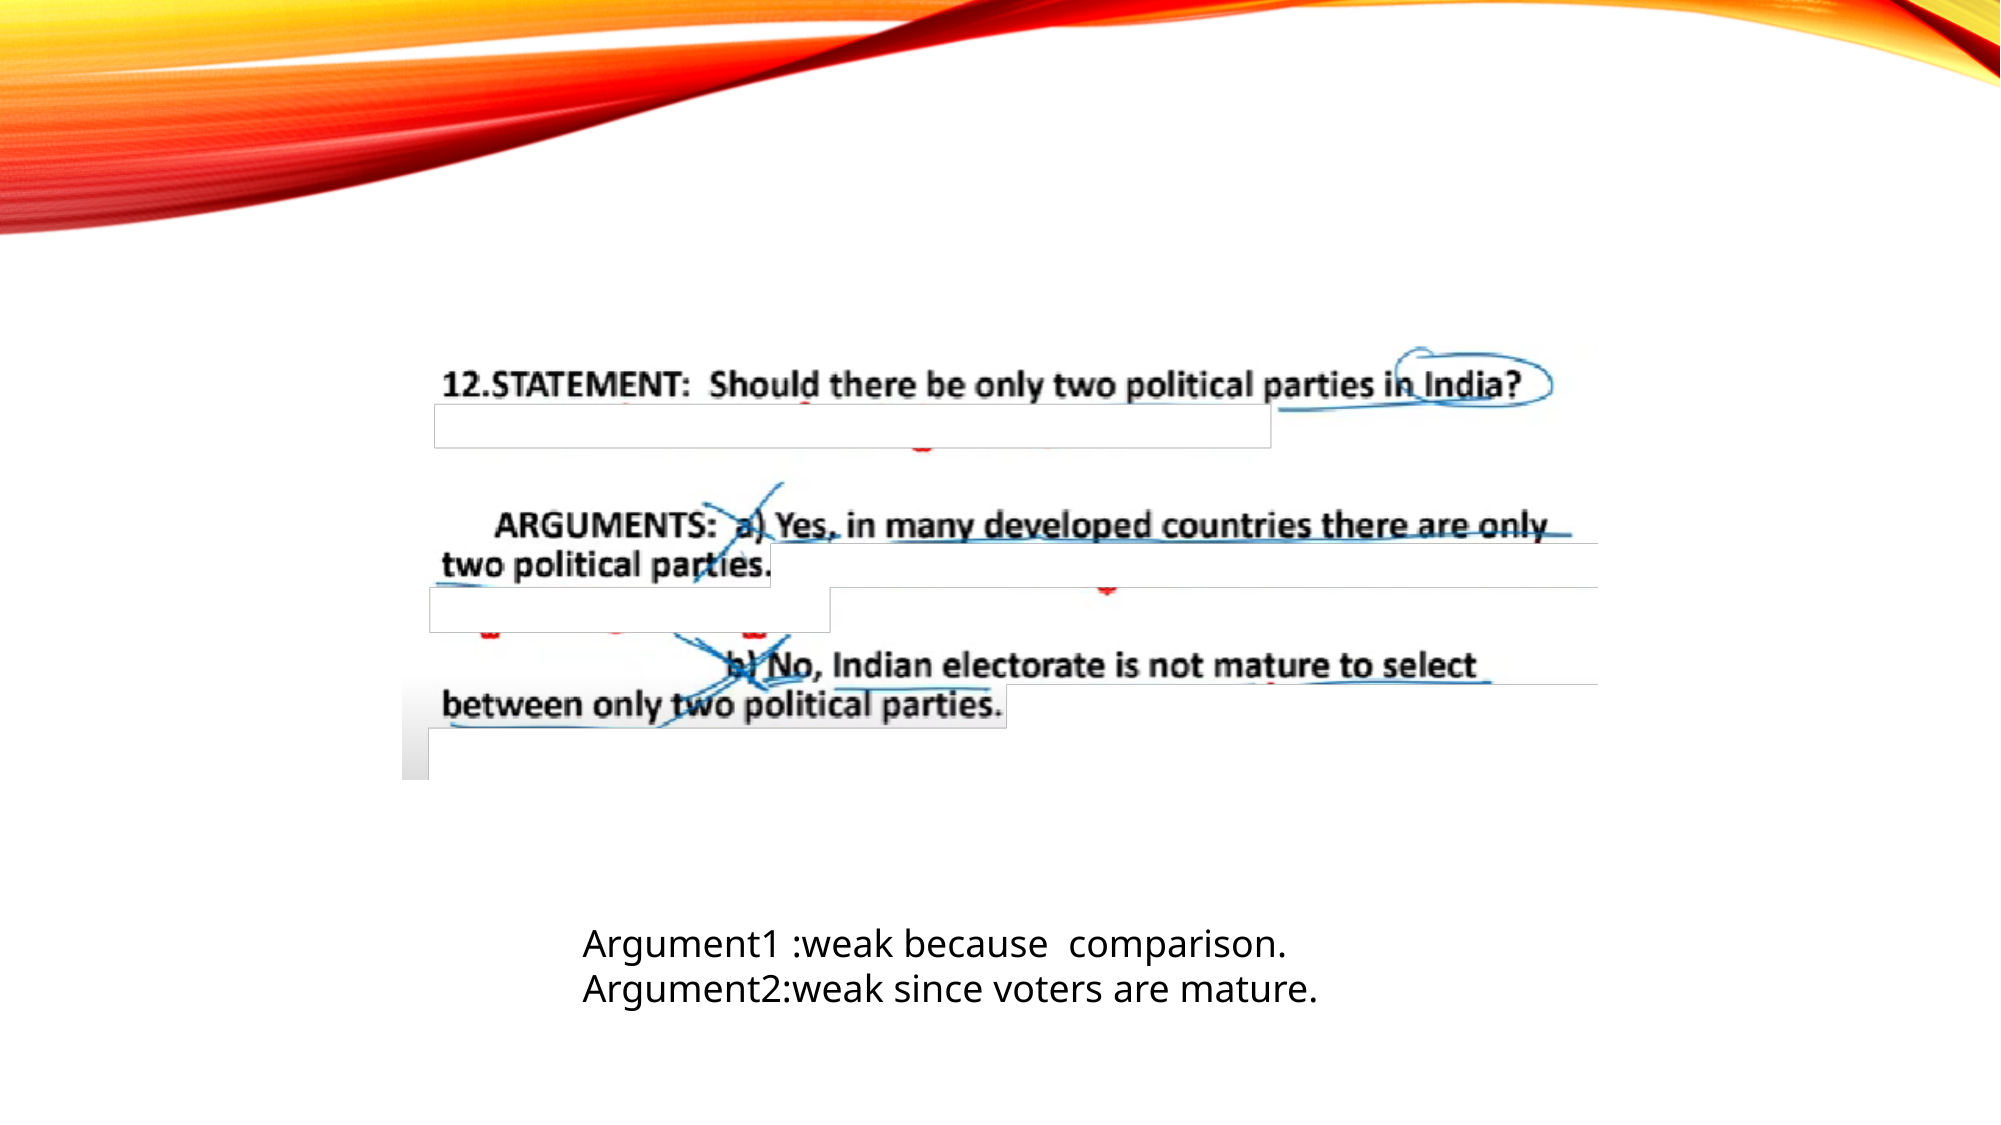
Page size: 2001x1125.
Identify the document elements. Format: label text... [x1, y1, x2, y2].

picture [402, 344, 1598, 780]
picture [0, 0, 2000, 237]
text_box Argument1 :weak because comparison. Argument2:weak since voters are mature. [567, 912, 1334, 1017]
